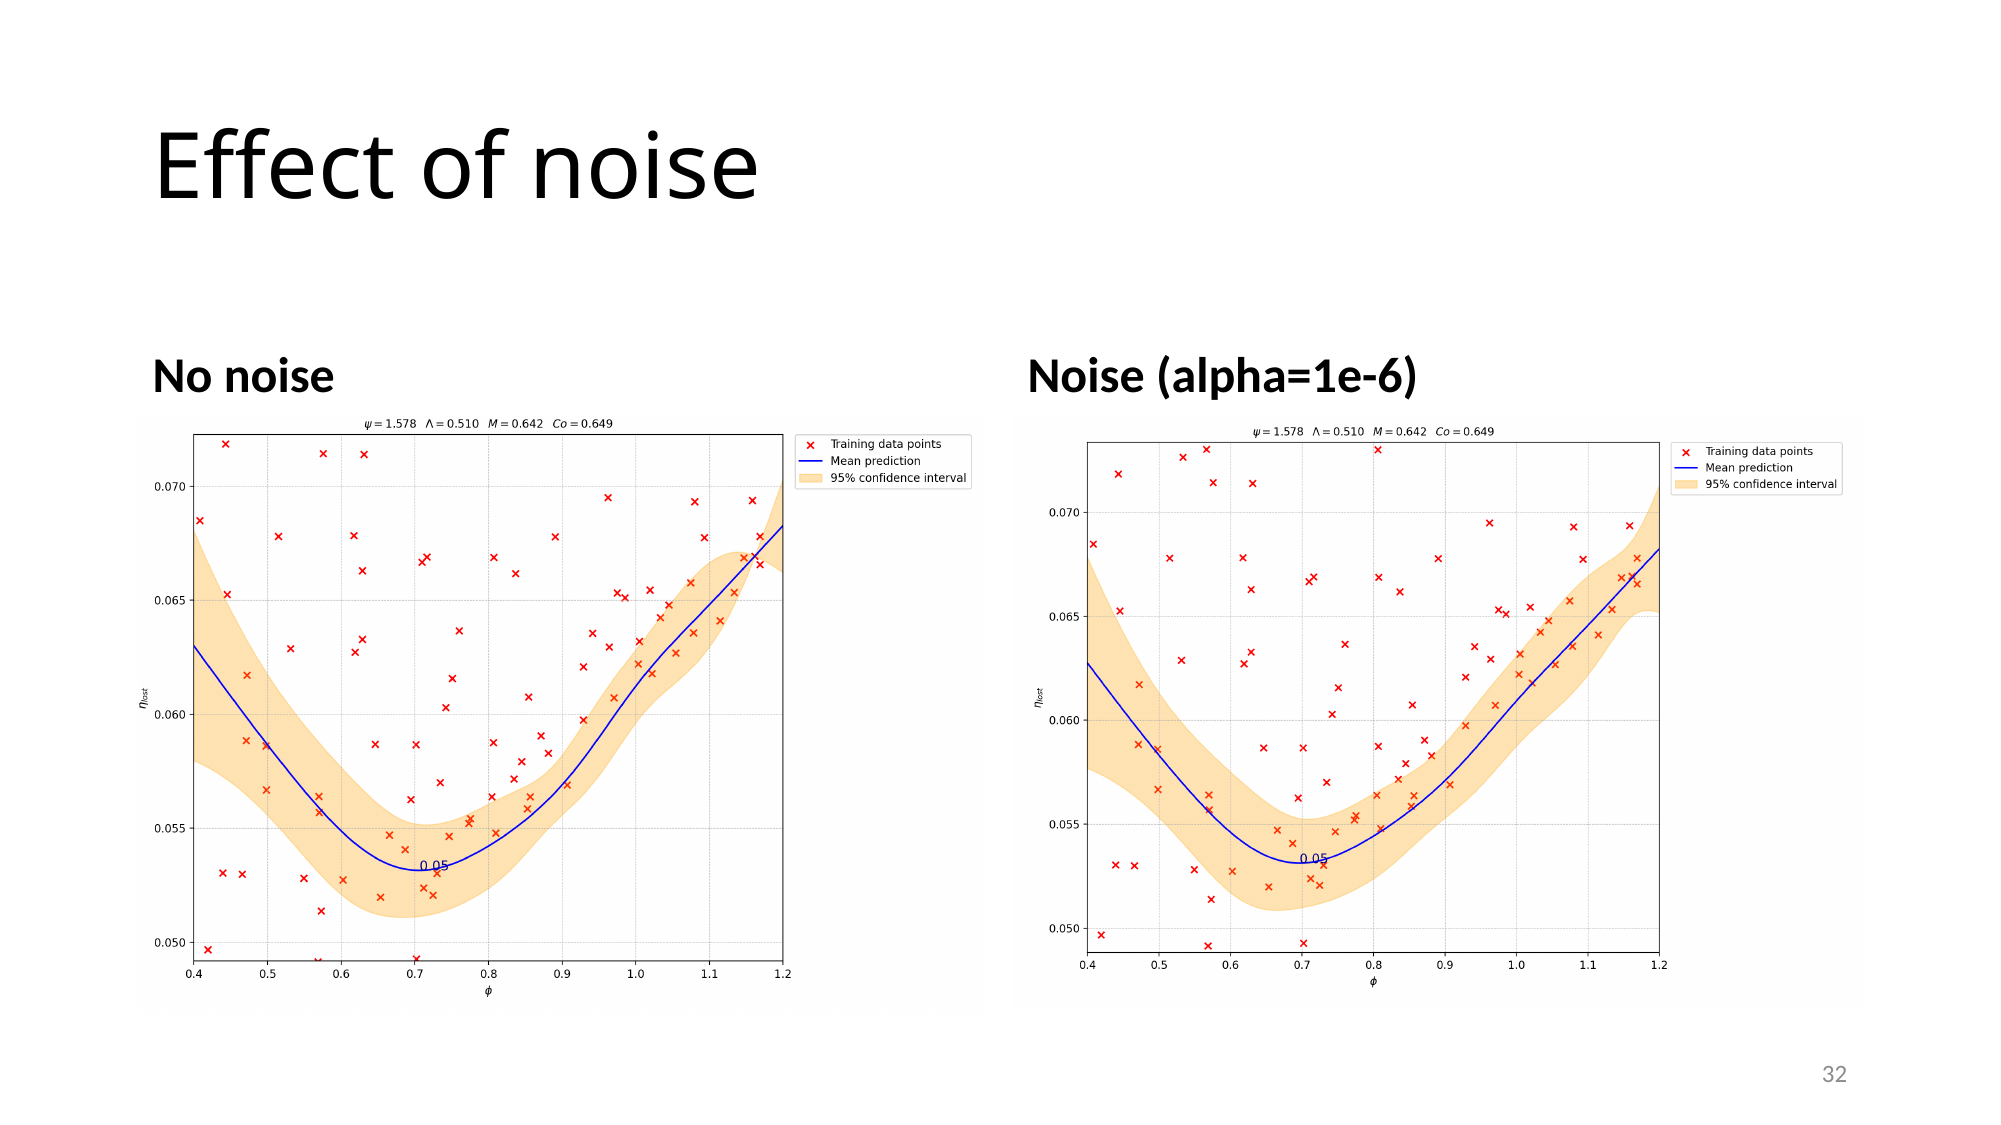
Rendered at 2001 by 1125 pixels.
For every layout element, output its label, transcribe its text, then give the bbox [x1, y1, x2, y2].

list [137, 413, 984, 1014]
title Effect of noise [137, 59, 1863, 278]
slide_number 32 [1412, 1042, 1863, 1103]
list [1012, 417, 1863, 1009]
list No noise [137, 275, 984, 411]
list Noise (alpha=1e-6) [1012, 275, 1863, 411]
